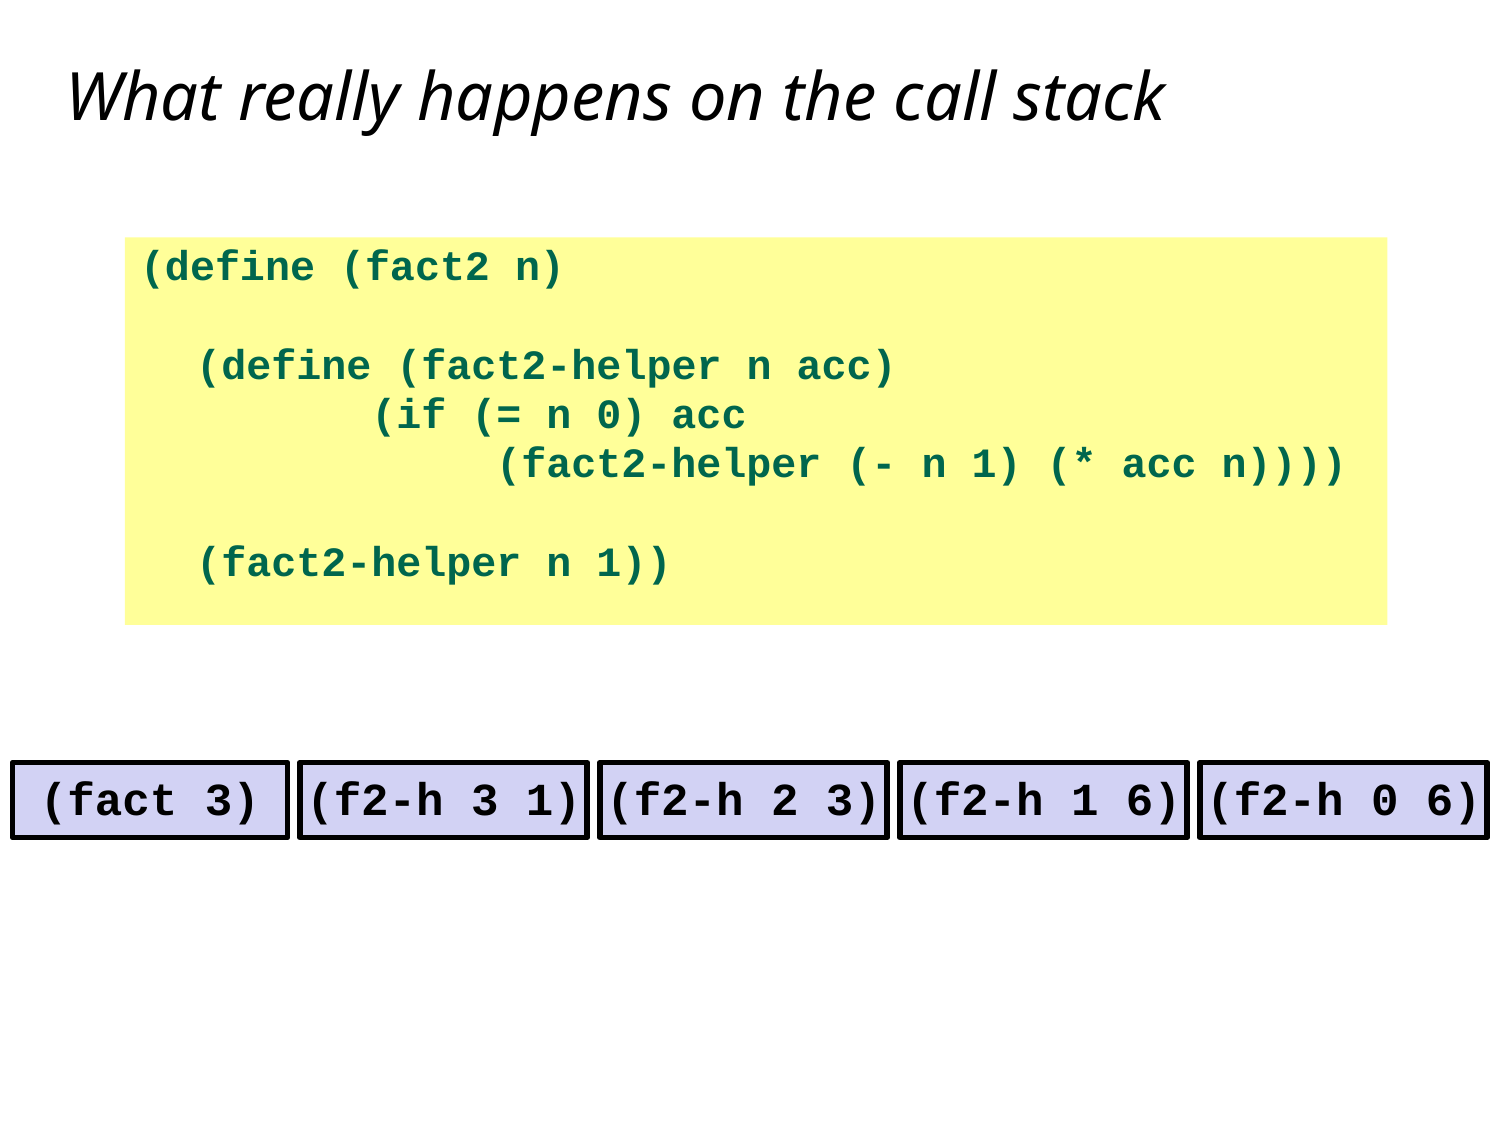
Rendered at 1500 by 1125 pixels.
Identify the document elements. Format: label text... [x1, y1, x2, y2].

text_box (define (fact2 n) (define (fact2-helper n acc) (if (= n 0) acc (fact2-helper (- n 1) (* acc n)))) (fact2-helper n 1)) [124, 237, 1388, 625]
text_box (f2-h 1 6) [899, 762, 1188, 838]
text_box (f2-h 3 1) [299, 762, 588, 838]
text_box (f2-h 0 6) [1199, 762, 1488, 838]
title What really happens on the call stack [49, 49, 1451, 138]
text_box (fact 3) [12, 762, 288, 838]
text_box (f2-h 2 3) [599, 762, 888, 838]
